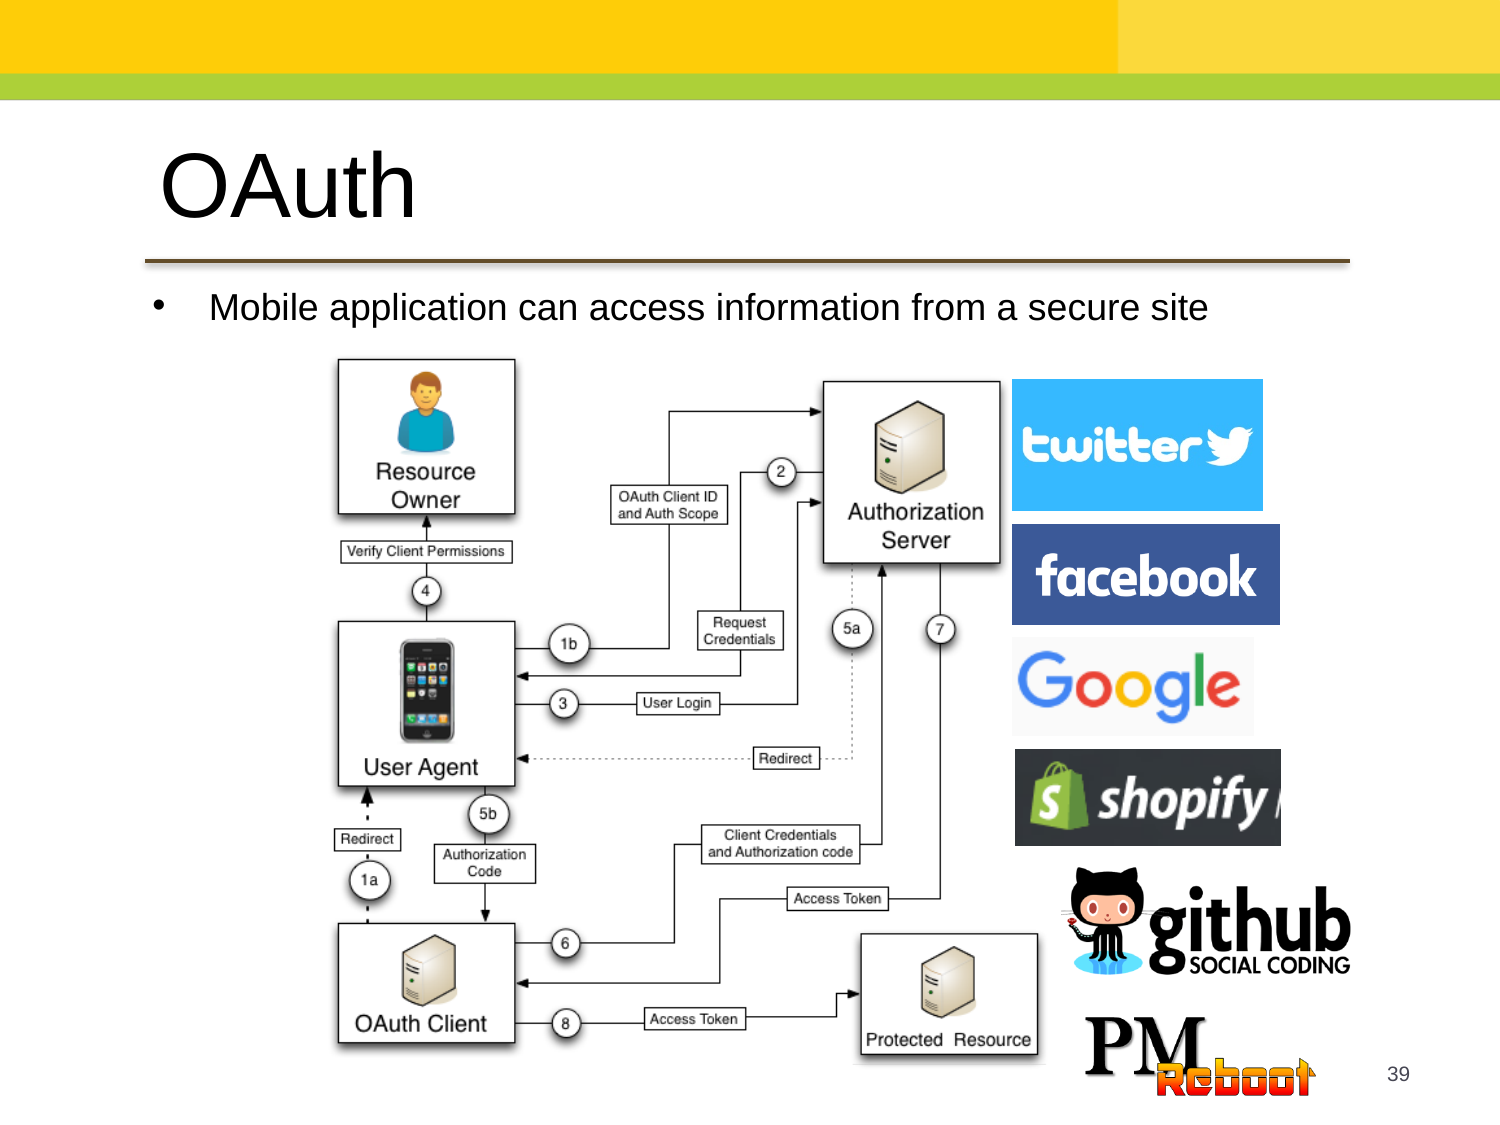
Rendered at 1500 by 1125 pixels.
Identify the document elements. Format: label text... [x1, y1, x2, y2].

picture [0, 0, 1500, 1125]
slide_number 39 [1074, 1042, 1425, 1103]
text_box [312, 337, 1263, 1086]
list Mobile application can access information from a secure site [137, 275, 1363, 1010]
title OAuth [144, 99, 1495, 263]
